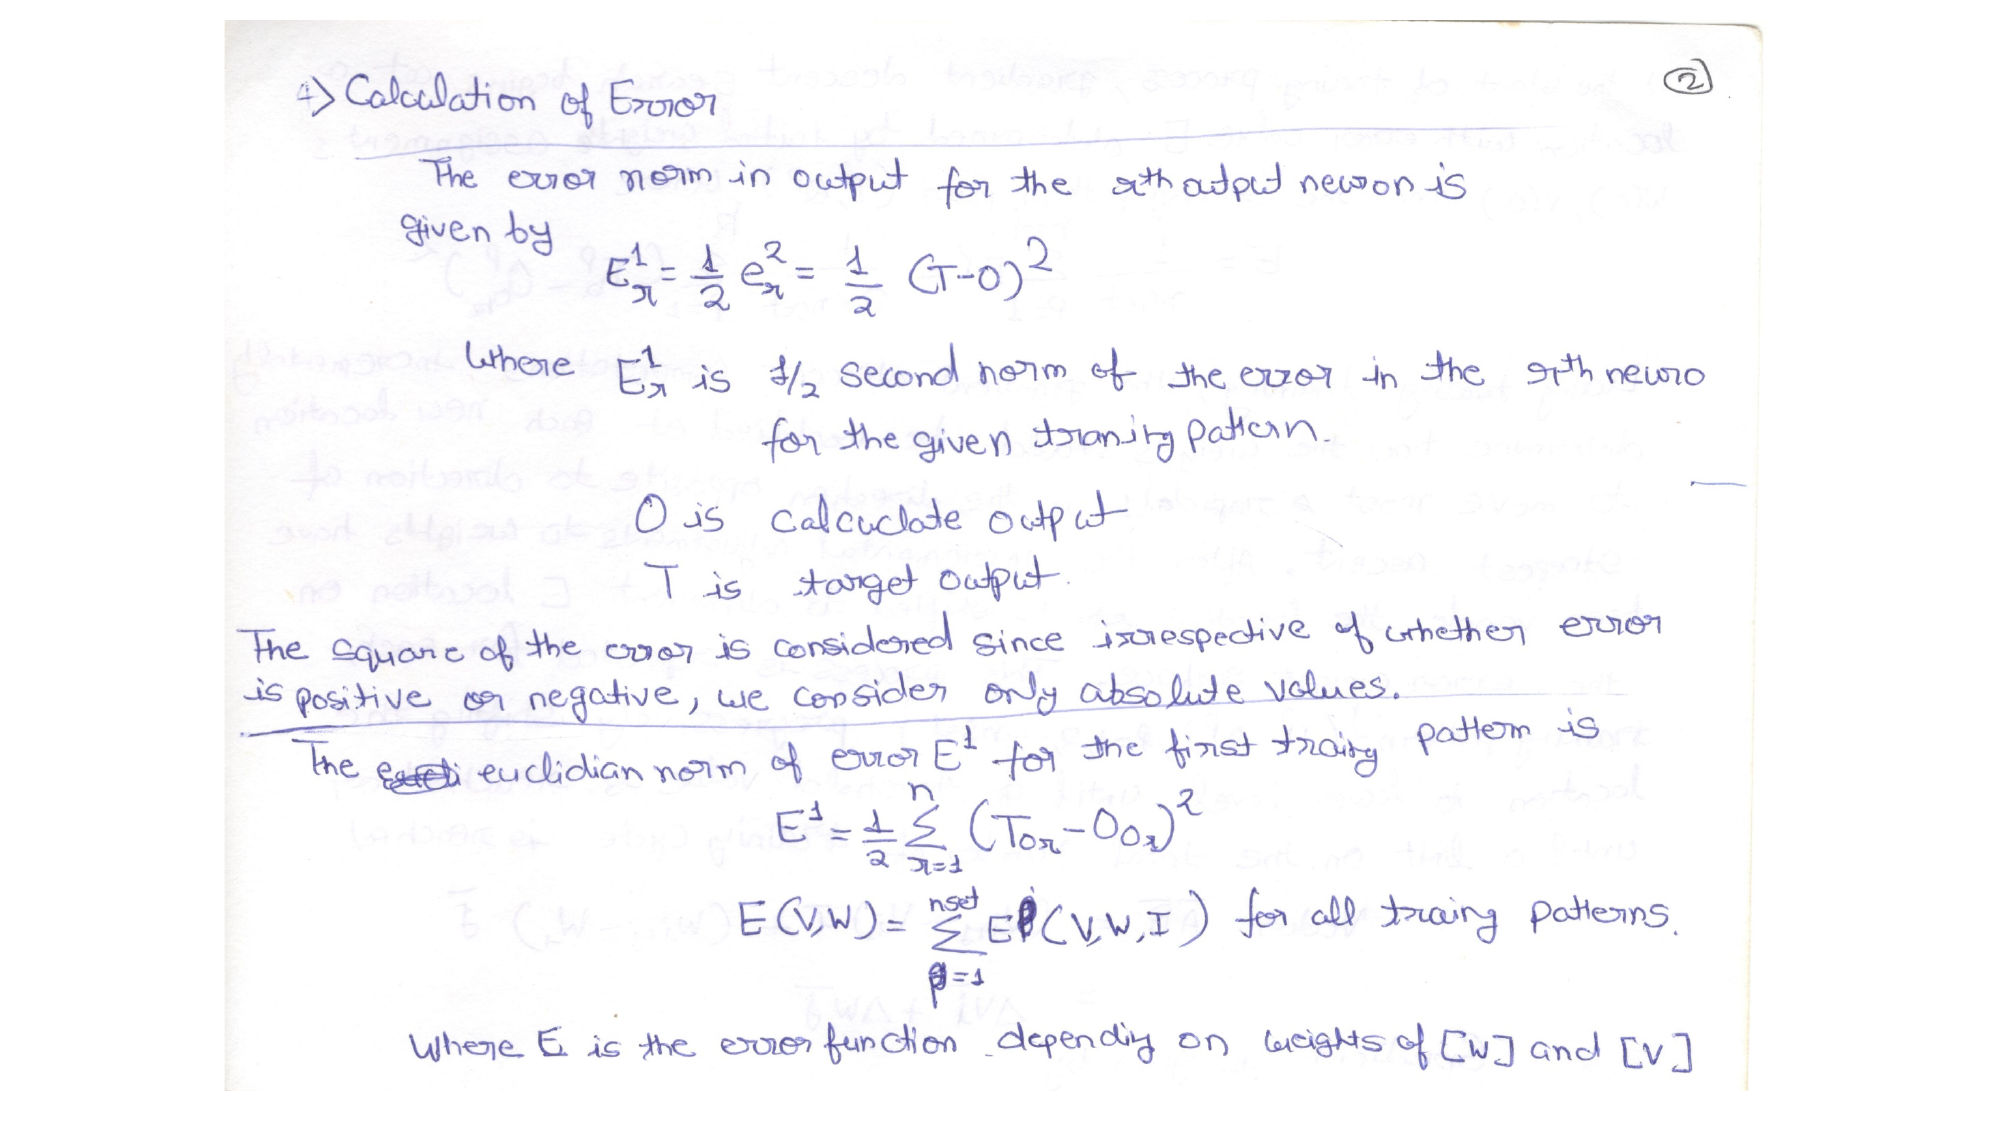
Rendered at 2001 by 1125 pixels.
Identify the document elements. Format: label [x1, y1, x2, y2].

picture [224, 20, 1770, 1091]
